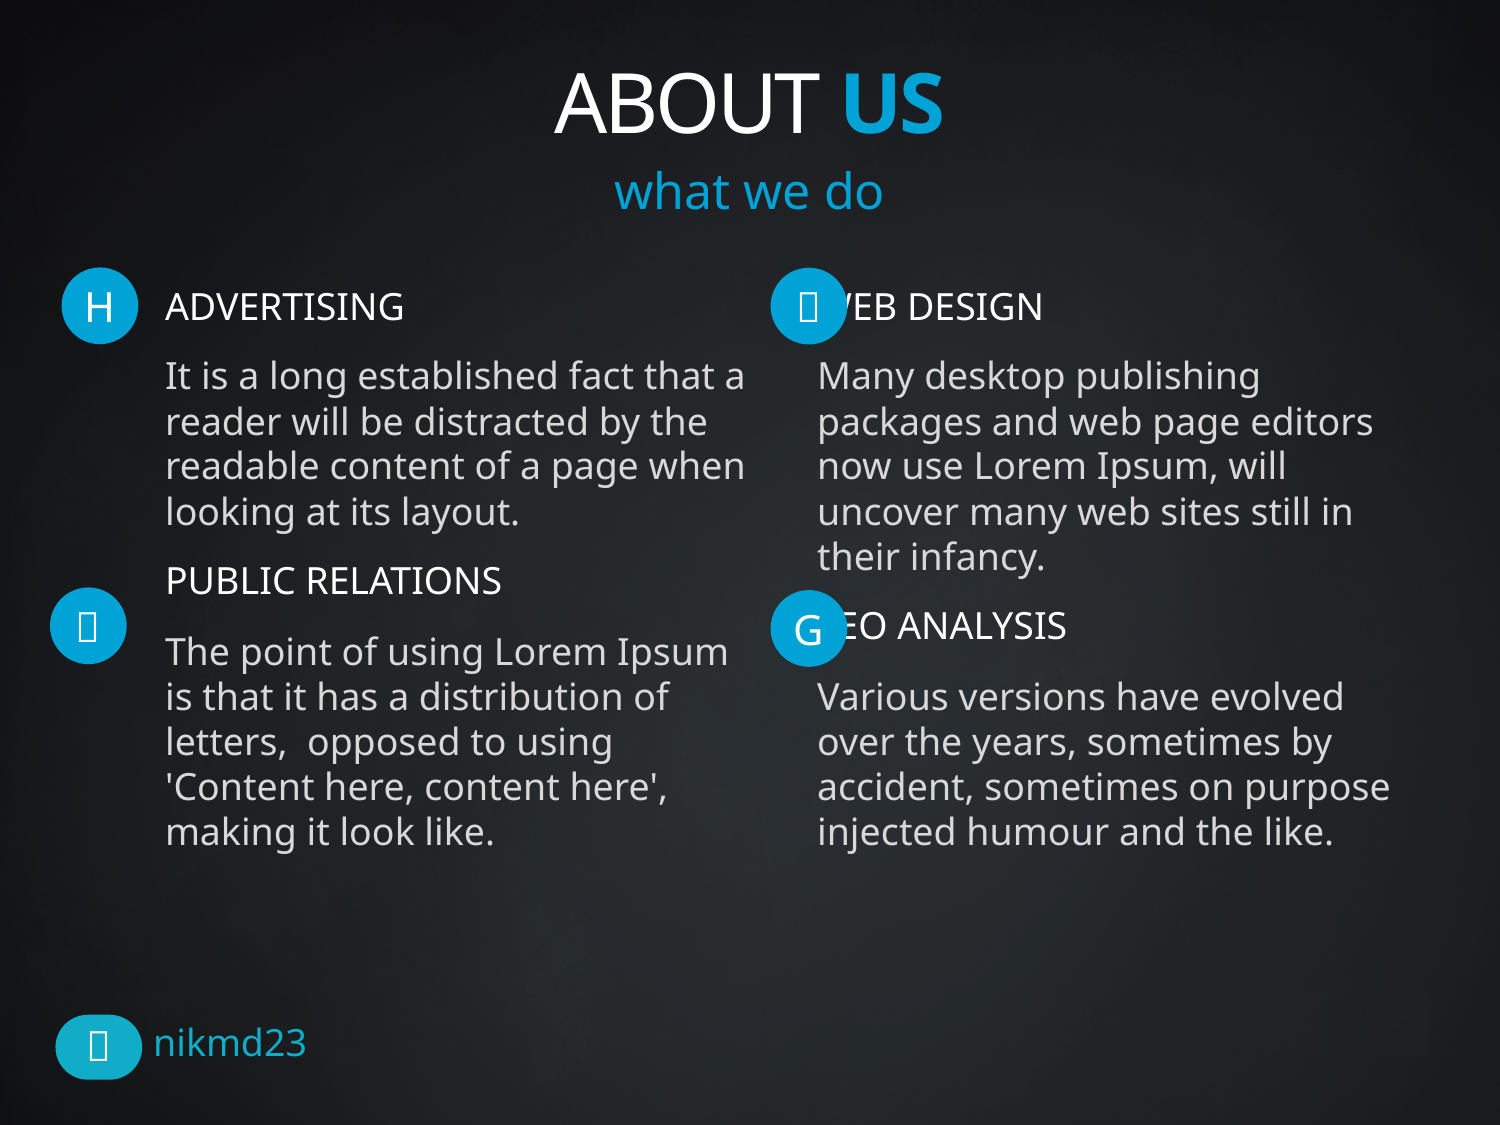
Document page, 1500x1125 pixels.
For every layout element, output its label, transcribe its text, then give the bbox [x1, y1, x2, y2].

list ADVERTISING It is a long established fact that a reader will be distracted by the readable content of a page when looking at its layout. PUBLIC RELATIONS The point of using Lorem Ipsum is that it has a distribution of letters, opposed to using 'Content here, content here', making it look like. WEB DESIGN Many desktop publishing packages and web page editors now use Lorem Ipsum, will uncover many web sites still in their infancy. SEO ANALYSIS Various versions have evolved over the years, sometimes by accident, sometimes on purpose injected humour and the like. [150, 275, 1425, 950]
text_box G [770, 590, 848, 667]
title ABOUT US [75, 50, 1425, 150]
text_box H [61, 267, 139, 345]
text_box  [49, 587, 127, 665]
list what we do [75, 151, 1425, 229]
picture [0, 0, 1500, 1125]
text_box  [770, 267, 848, 345]
